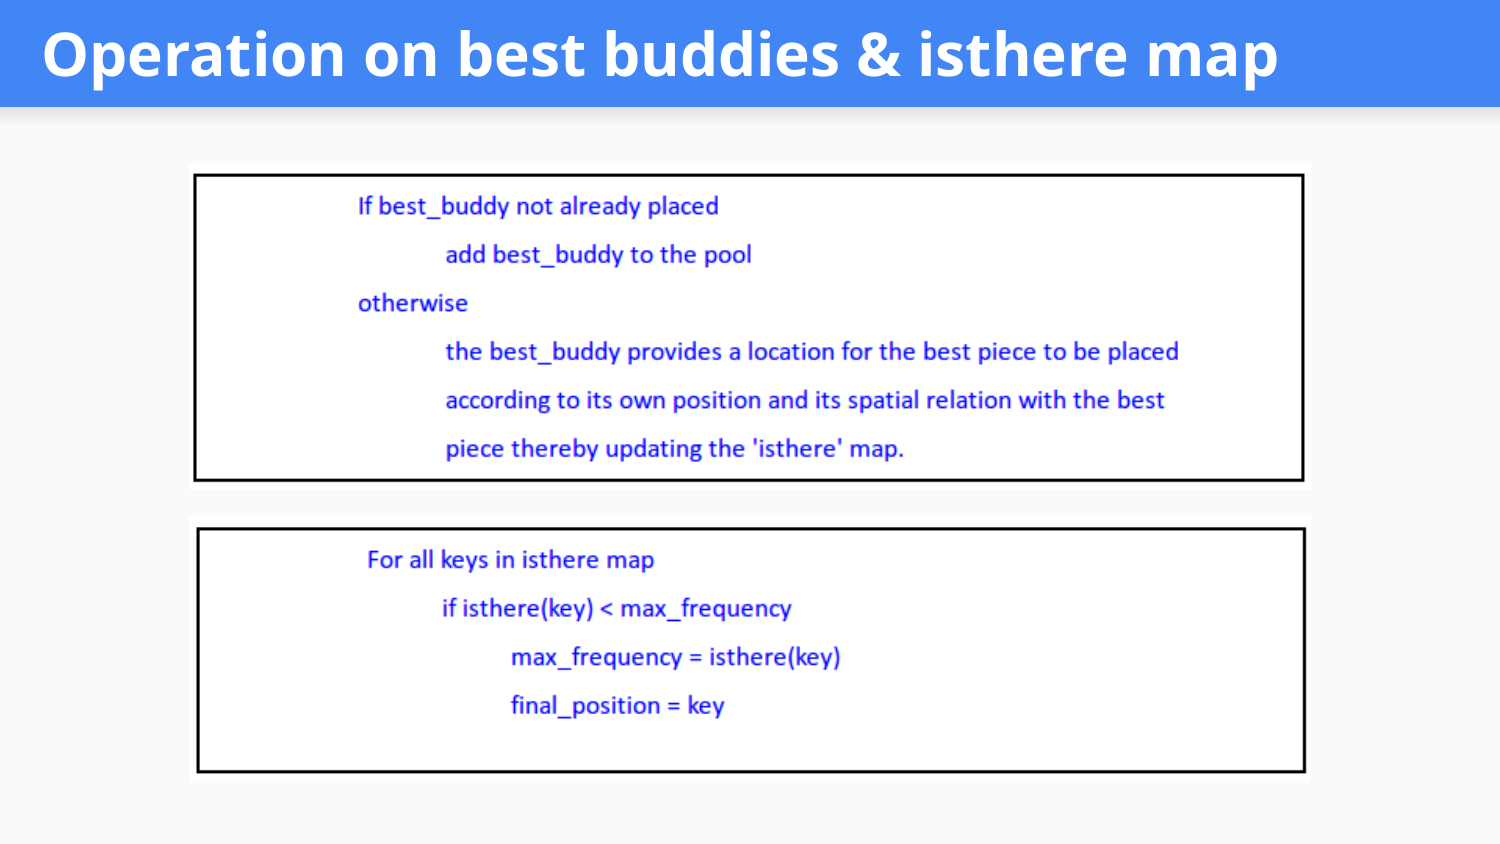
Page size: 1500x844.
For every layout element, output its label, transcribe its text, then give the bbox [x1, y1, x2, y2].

picture [189, 162, 1311, 491]
title Operation on best buddies & isthere map [26, 75, 1474, 175]
picture [188, 515, 1312, 783]
